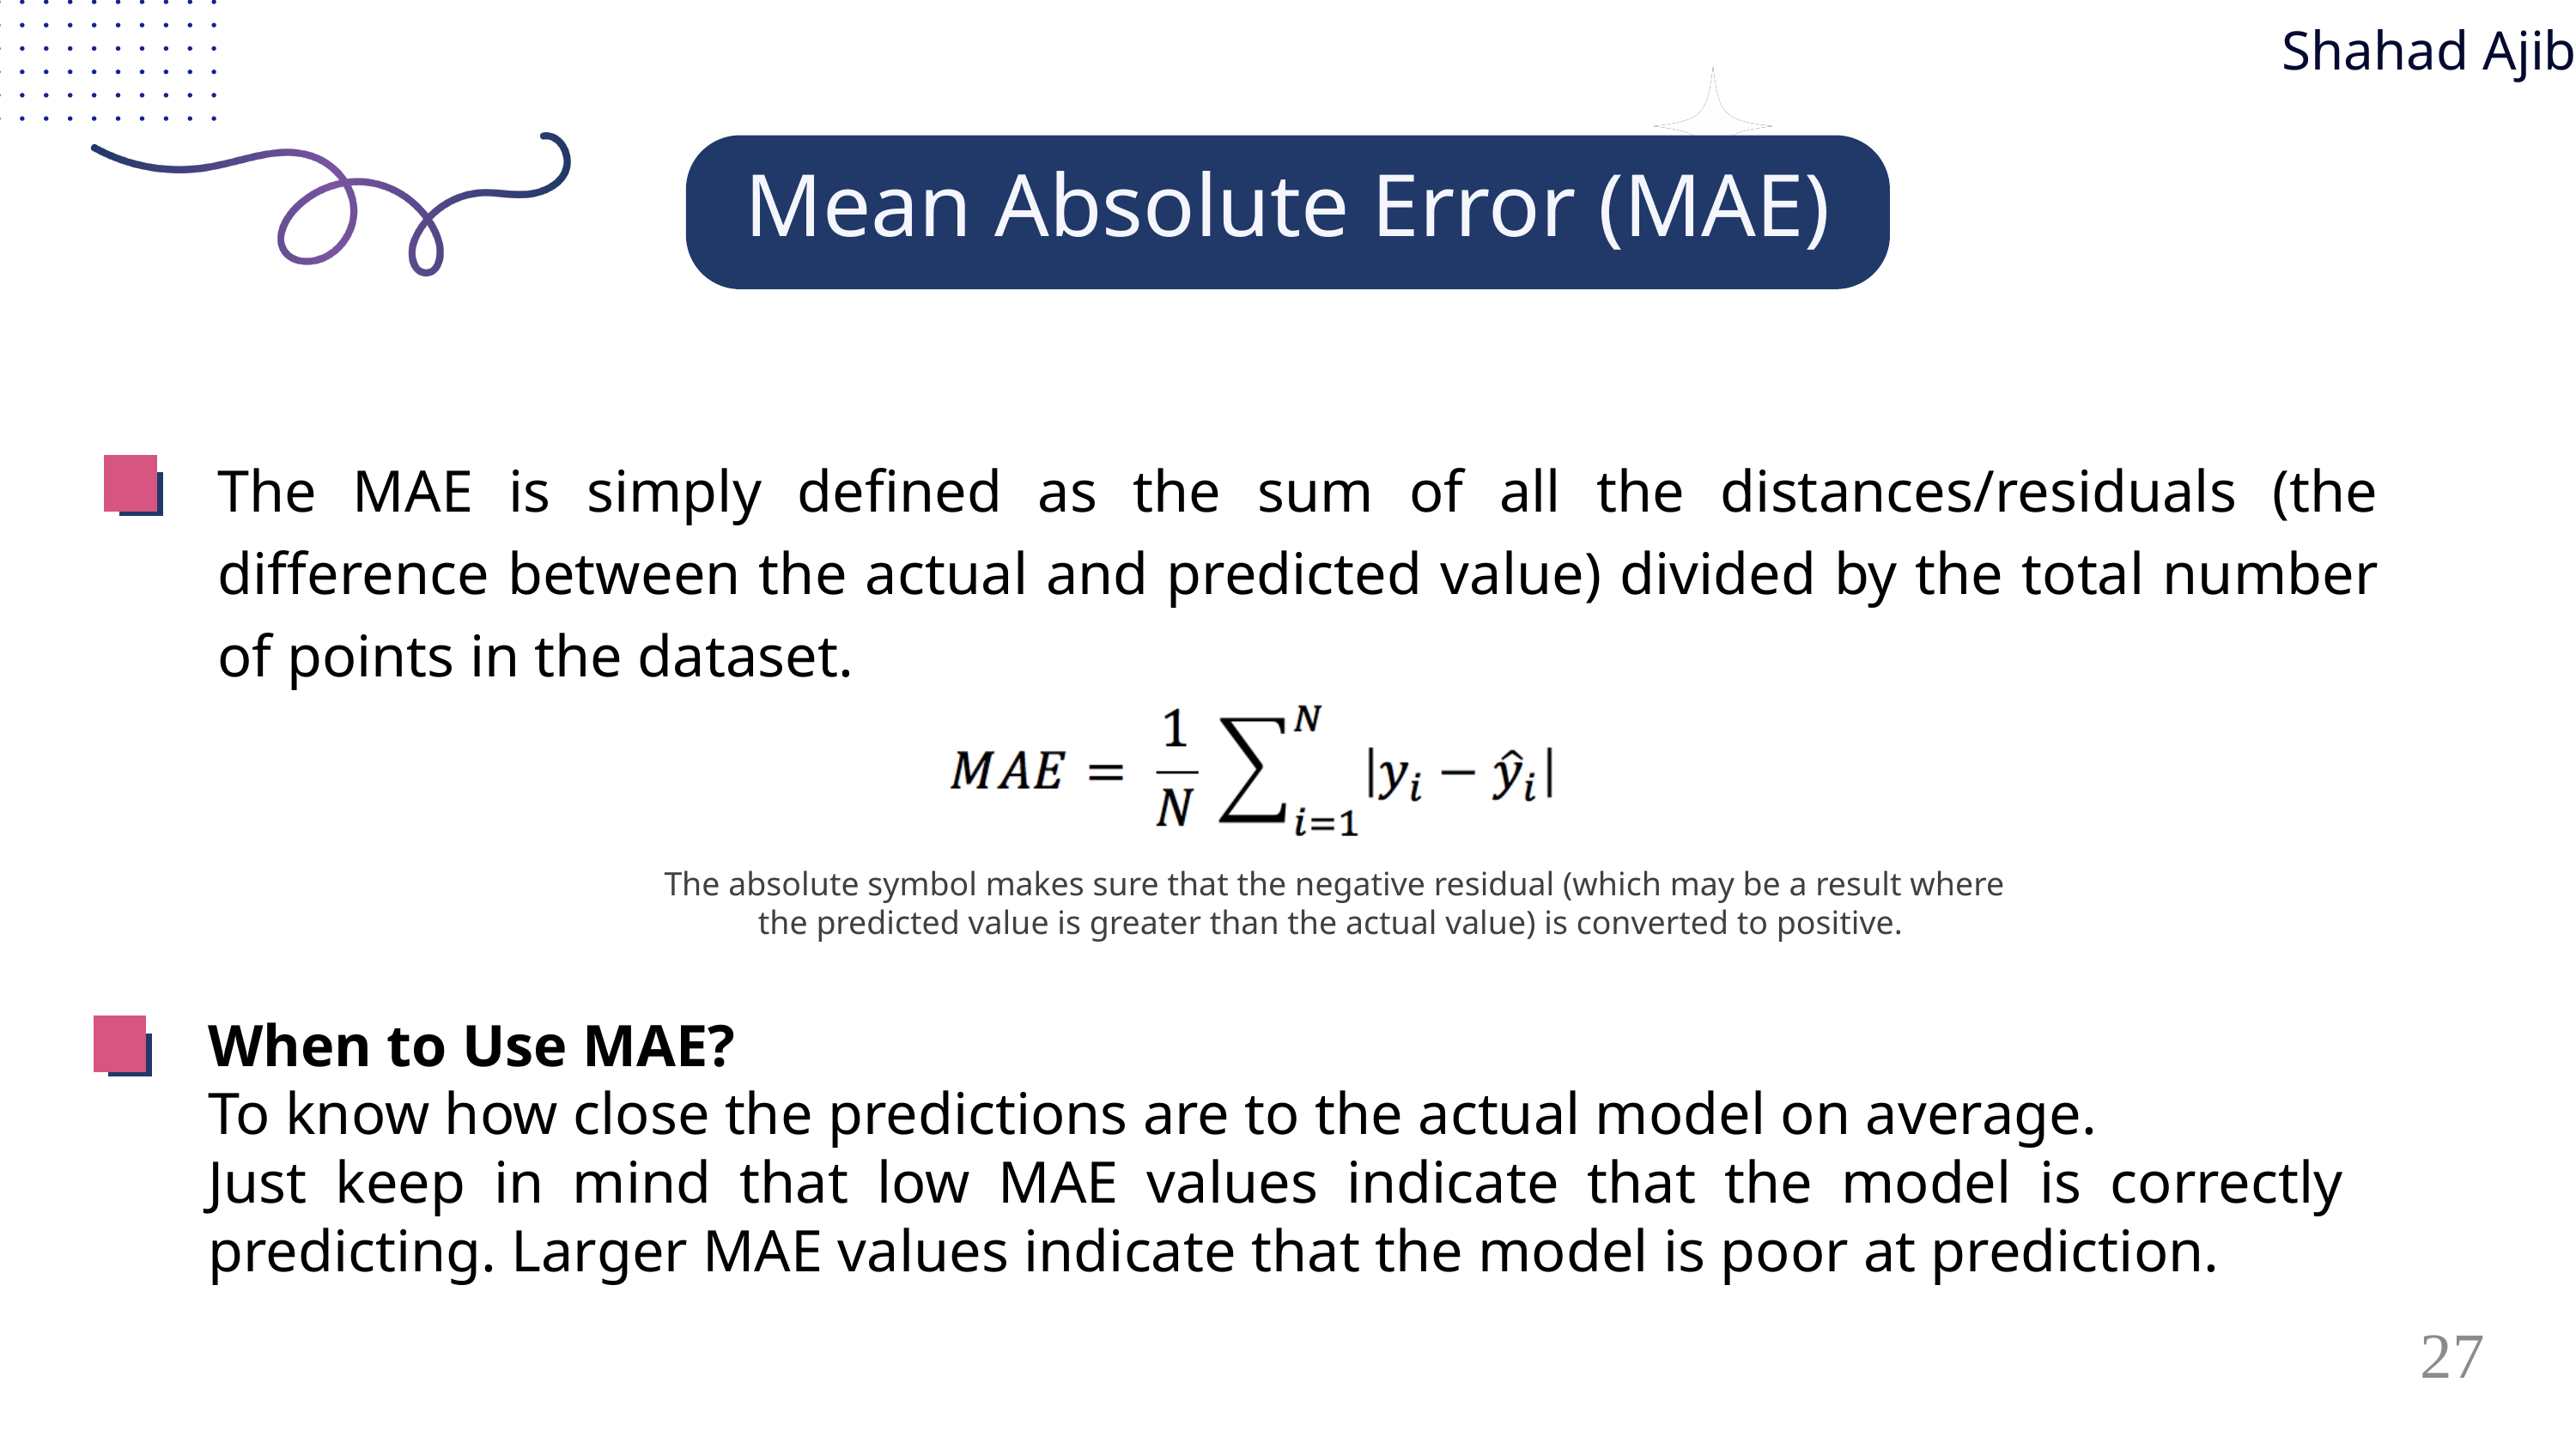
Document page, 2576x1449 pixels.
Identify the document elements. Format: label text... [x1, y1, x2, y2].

picture [1652, 65, 1773, 186]
text_box Shahad Ajibi [2281, 16, 2576, 81]
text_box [104, 454, 164, 517]
picture [0, 0, 216, 121]
text_box Mean Absolute Error (MAE) [683, 133, 1893, 292]
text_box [93, 1016, 153, 1077]
picture [933, 686, 1578, 858]
text_box The MAE is simply defined as the sum of all the distances/residuals (the difference between the actual and predicted value) divided by the total number of points in the dataset. [217, 440, 2381, 689]
picture [88, 131, 573, 277]
slide_number 27 [2371, 1292, 2534, 1412]
text_box When to Use MAE? To know how close the predictions are to the actual model on average. Just keep in mind that low MAE values indicate that the model is correctly predicting. Larger MAE values indicate that the model is poor at prediction. [195, 1002, 2359, 1290]
text_box The absolute symbol makes sure that the negative residual (which may be a result where the predicted value is greater than the actual value) is converted to positive. [643, 858, 2026, 948]
